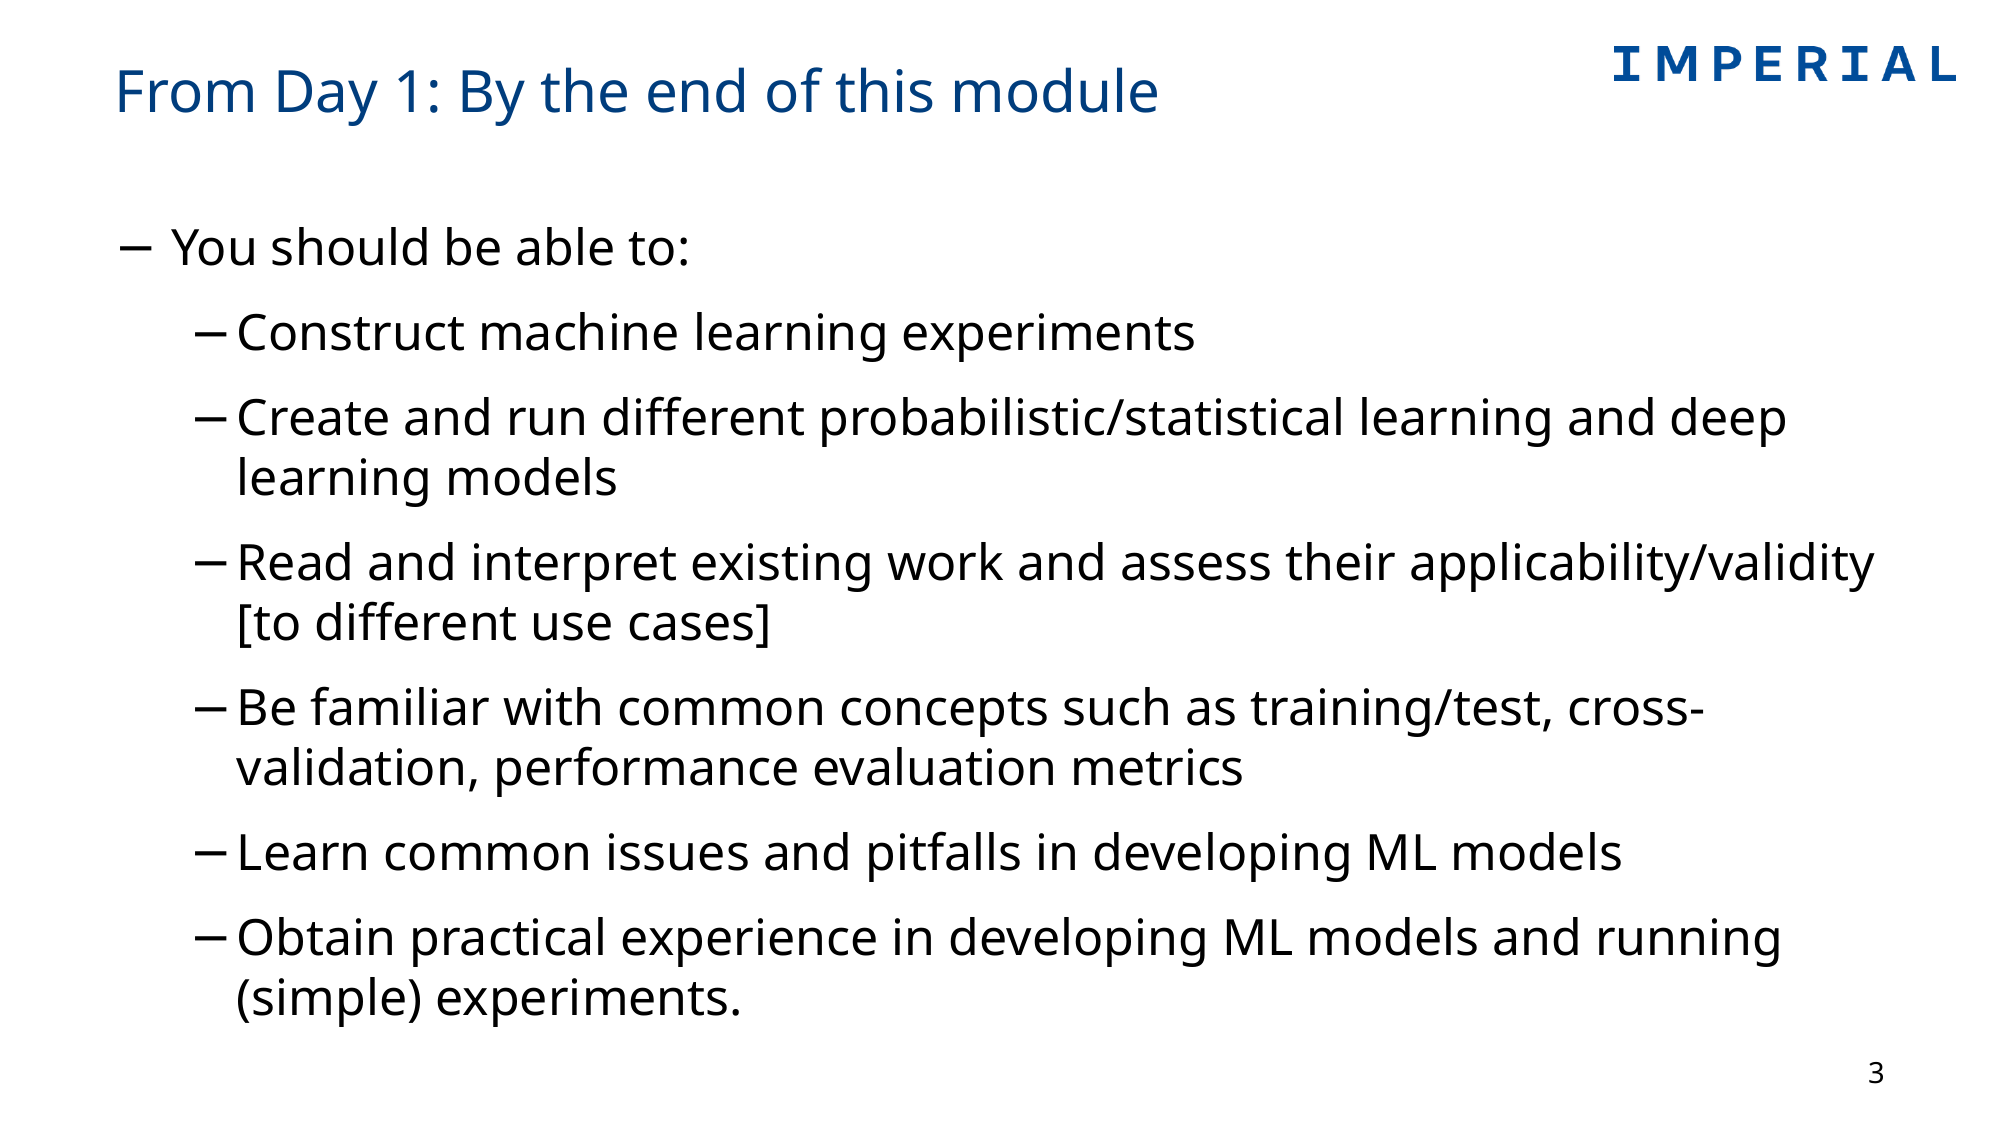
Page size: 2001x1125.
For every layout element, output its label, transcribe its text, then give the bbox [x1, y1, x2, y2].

picture [1900, 46, 1956, 81]
slide_number 3 [1433, 1046, 1901, 1103]
title From Day 1: By the end of this module [99, 0, 1900, 184]
list You should be able to: Construct machine learning experiments Create and run different probabilistic/statistical learning and deep learning models Read and interpret existing work and assess their applicability/validity [to different use cases] Be familiar with common concepts such as training/test, cross-validation, performance evaluation metrics Learn common issues and pitfalls in developing ML models Obtain practical experience in developing ML models and running (simple) experiments. [99, 208, 1900, 1024]
